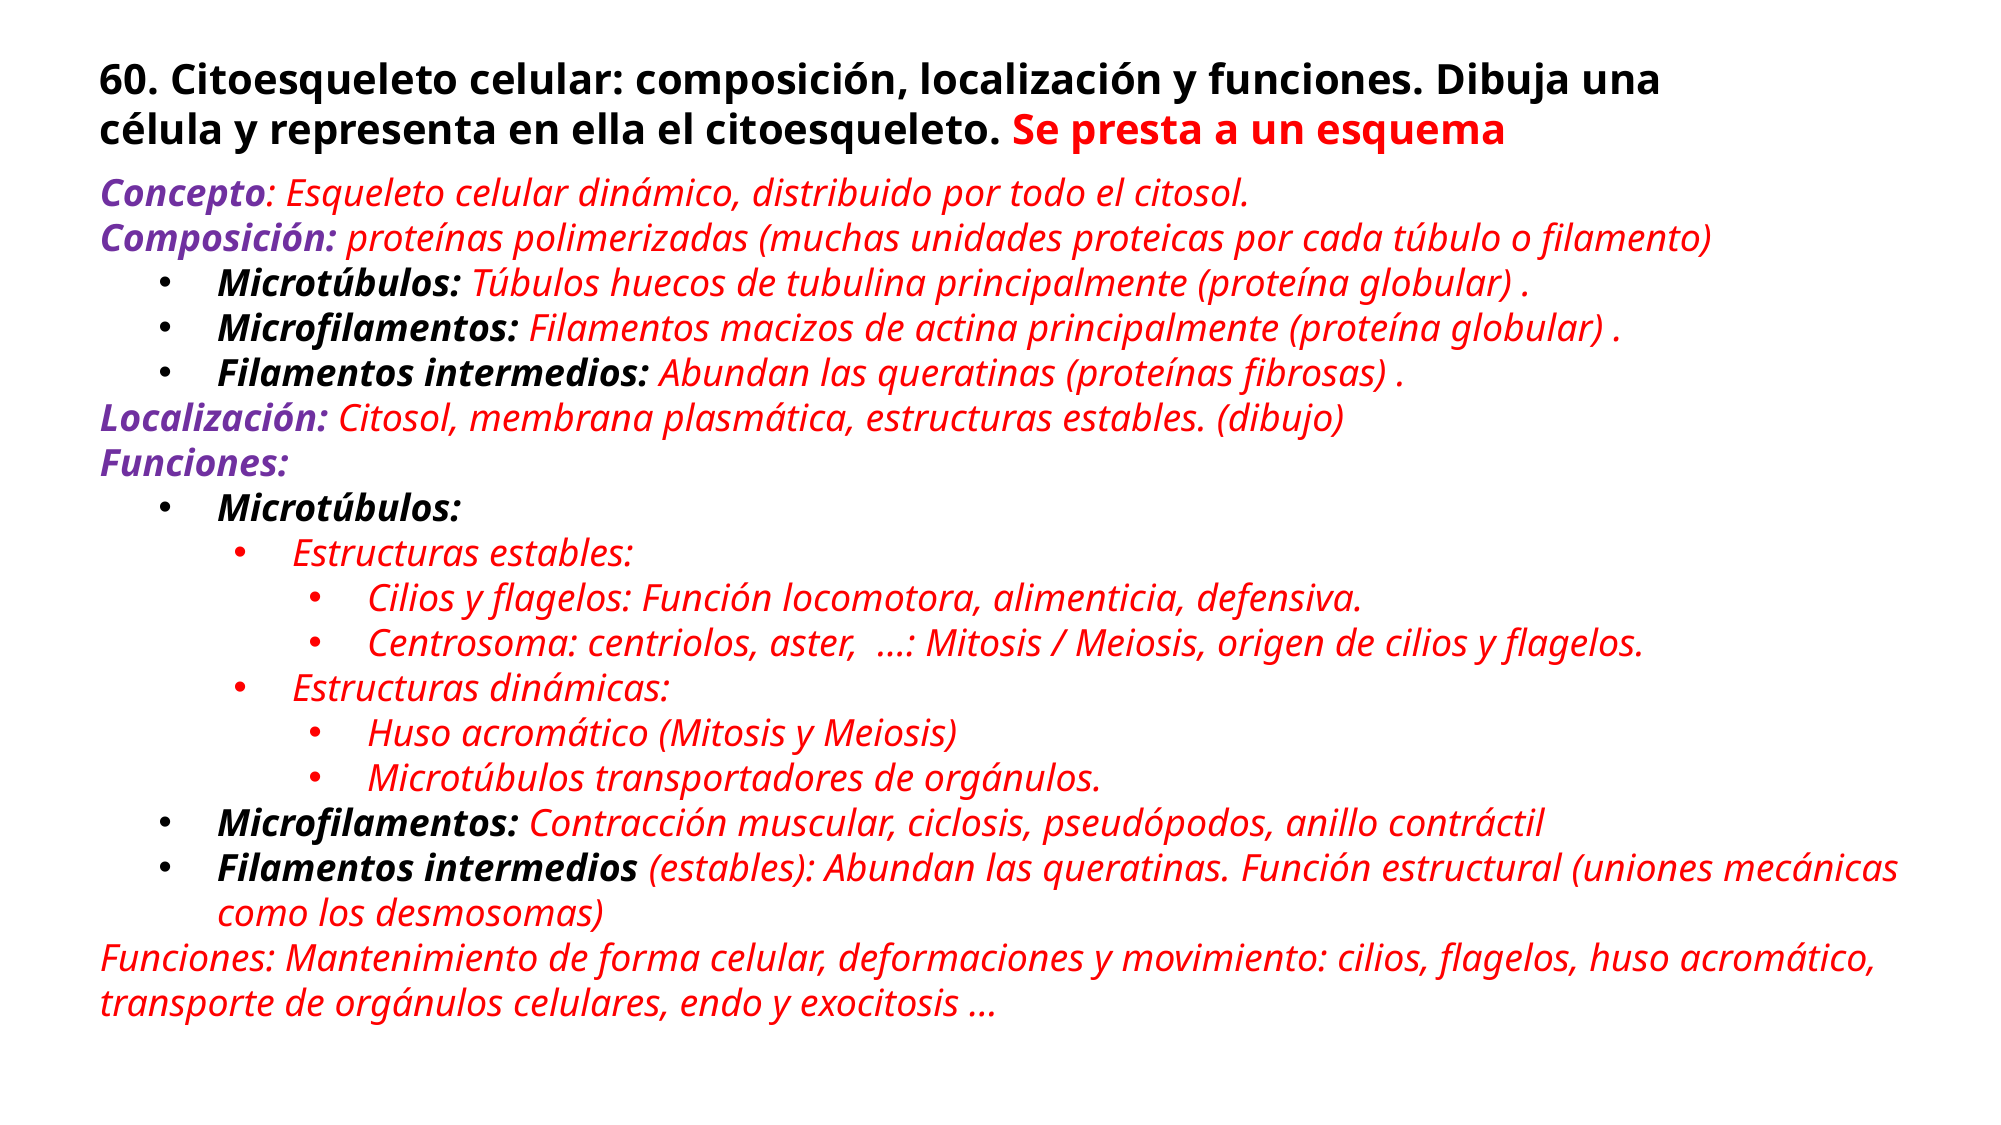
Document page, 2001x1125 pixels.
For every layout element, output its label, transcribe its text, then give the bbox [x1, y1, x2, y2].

text_box 60. Citoesqueleto celular: composición, localización y funciones. Dibuja una célula y representa en ella el citoesqueleto. Se presta a un esquema [85, 45, 1789, 161]
text_box Concepto: Esqueleto celular dinámico, distribuido por todo el citosol. Composición: proteínas polimerizadas (muchas unidades proteicas por cada túbulo o filamento) Microtúbulos: Túbulos huecos de tubulina principalmente (proteína globular) . Microfilamentos: Filamentos macizos de actina principalmente (proteína globular) . Filamentos intermedios: Abundan las queratinas (proteínas fibrosas) . Localización: Citosol, membrana plasmática, estructuras estables. (dibujo) Funciones: Microtúbulos: Estructuras estables: Cilios y flagelos: Función locomotora, alimenticia, defensiva. Centrosoma: centriolos, aster, …: Mitosis / Meiosis, origen de cilios y flagelos. Estructuras dinámicas: Huso acromático (Mitosis y Meiosis) Microtúbulos transportadores de orgánulos. Microfilamentos: Contracción muscular, ciclosis, pseudópodos, anillo contráctil Filamentos intermedios (estables): Abundan las queratinas. Función estructural (uniones mecánicas como los desmosomas) Funciones: Mantenimiento de forma celular, deformaciones y movimiento: cilios, flagelos, huso acromático, transporte de orgánulos celulares, endo y exocitosis … [85, 161, 1960, 1032]
